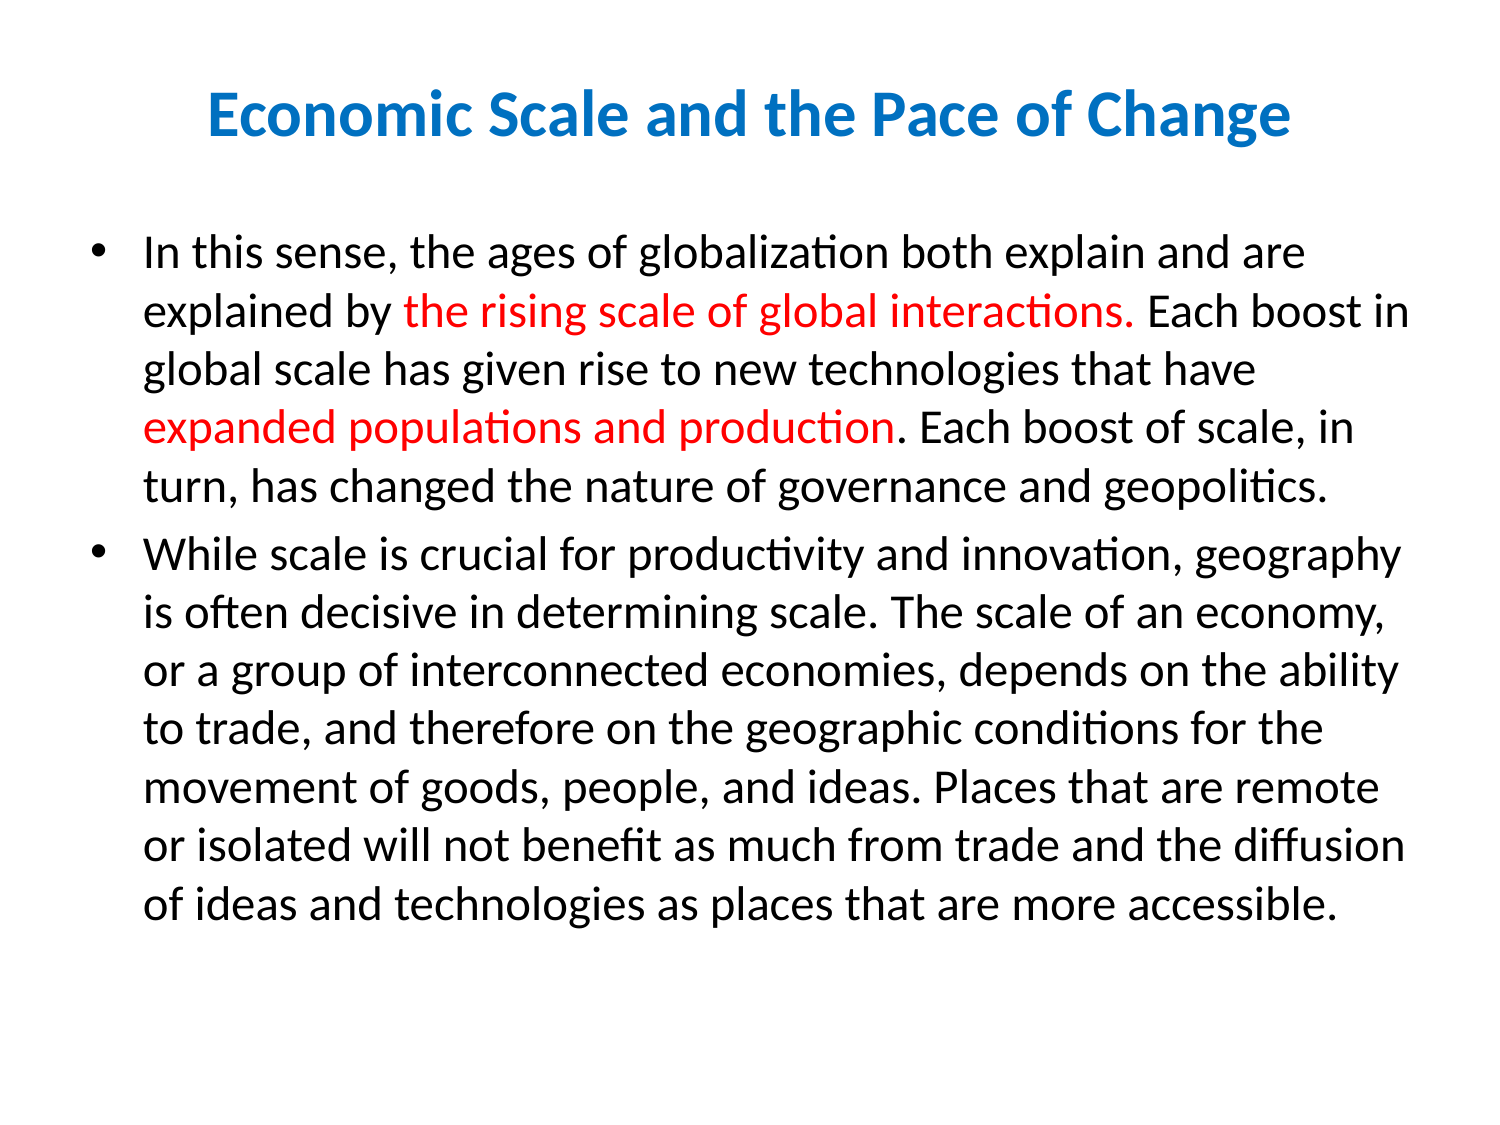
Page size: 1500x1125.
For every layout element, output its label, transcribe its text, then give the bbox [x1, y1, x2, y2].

list In this sense, the ages of globalization both explain and are explained by the rising scale of global interactions. Each boost in global scale has given rise to new technologies that have expanded populations and production. Each boost of scale, in turn, has changed the nature of governance and geopolitics. While scale is crucial for productivity and innovation, geography is often decisive in determining scale. The scale of an economy, or a group of interconnected economies, depends on the ability to trade, and therefore on the geographic conditions for the movement of goods, people, and ideas. Places that are remote or isolated will not benefit as much from trade and the diffusion of ideas and technologies as places that are more accessible. [75, 212, 1425, 1005]
title Economic Scale and the Pace of Change [75, 45, 1425, 175]
